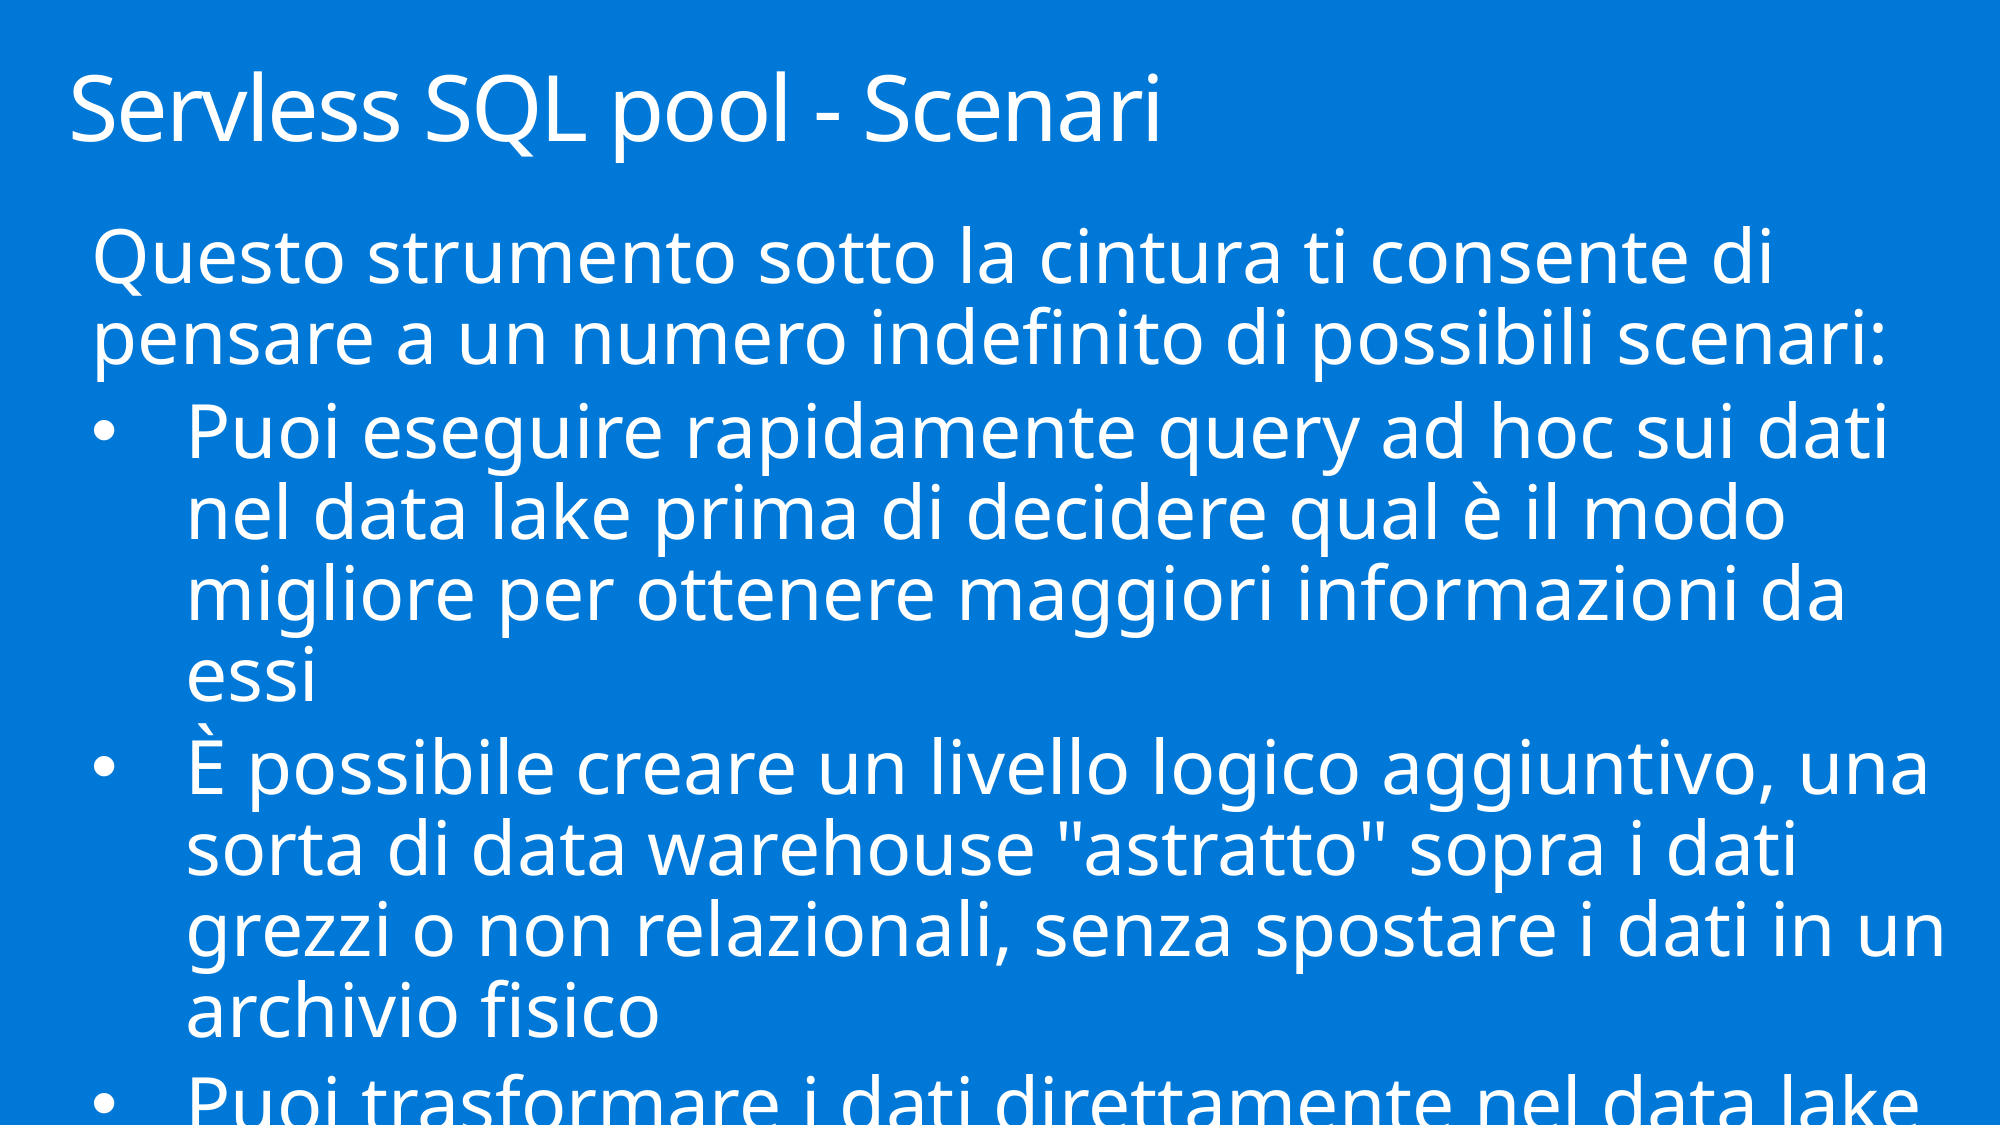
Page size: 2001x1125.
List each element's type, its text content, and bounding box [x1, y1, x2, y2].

text_box Questo strumento sotto la cintura ti consente di pensare a un numero indefinito di possibili scenari: Puoi eseguire rapidamente query ad hoc sui dati nel data lake prima di decidere qual è il modo migliore per ottenere maggiori informazioni da essi È possibile creare un livello logico aggiuntivo, una sorta di data warehouse "astratto" sopra i dati grezzi o non relazionali, senza spostare i dati in un archivio fisico Puoi trasformare i dati direttamente nel data lake e utilizzarli direttamente da lì (ad esempio con Power BI) [61, 195, 2000, 1125]
title Servless SQL pool - Scenari [44, 47, 1957, 196]
